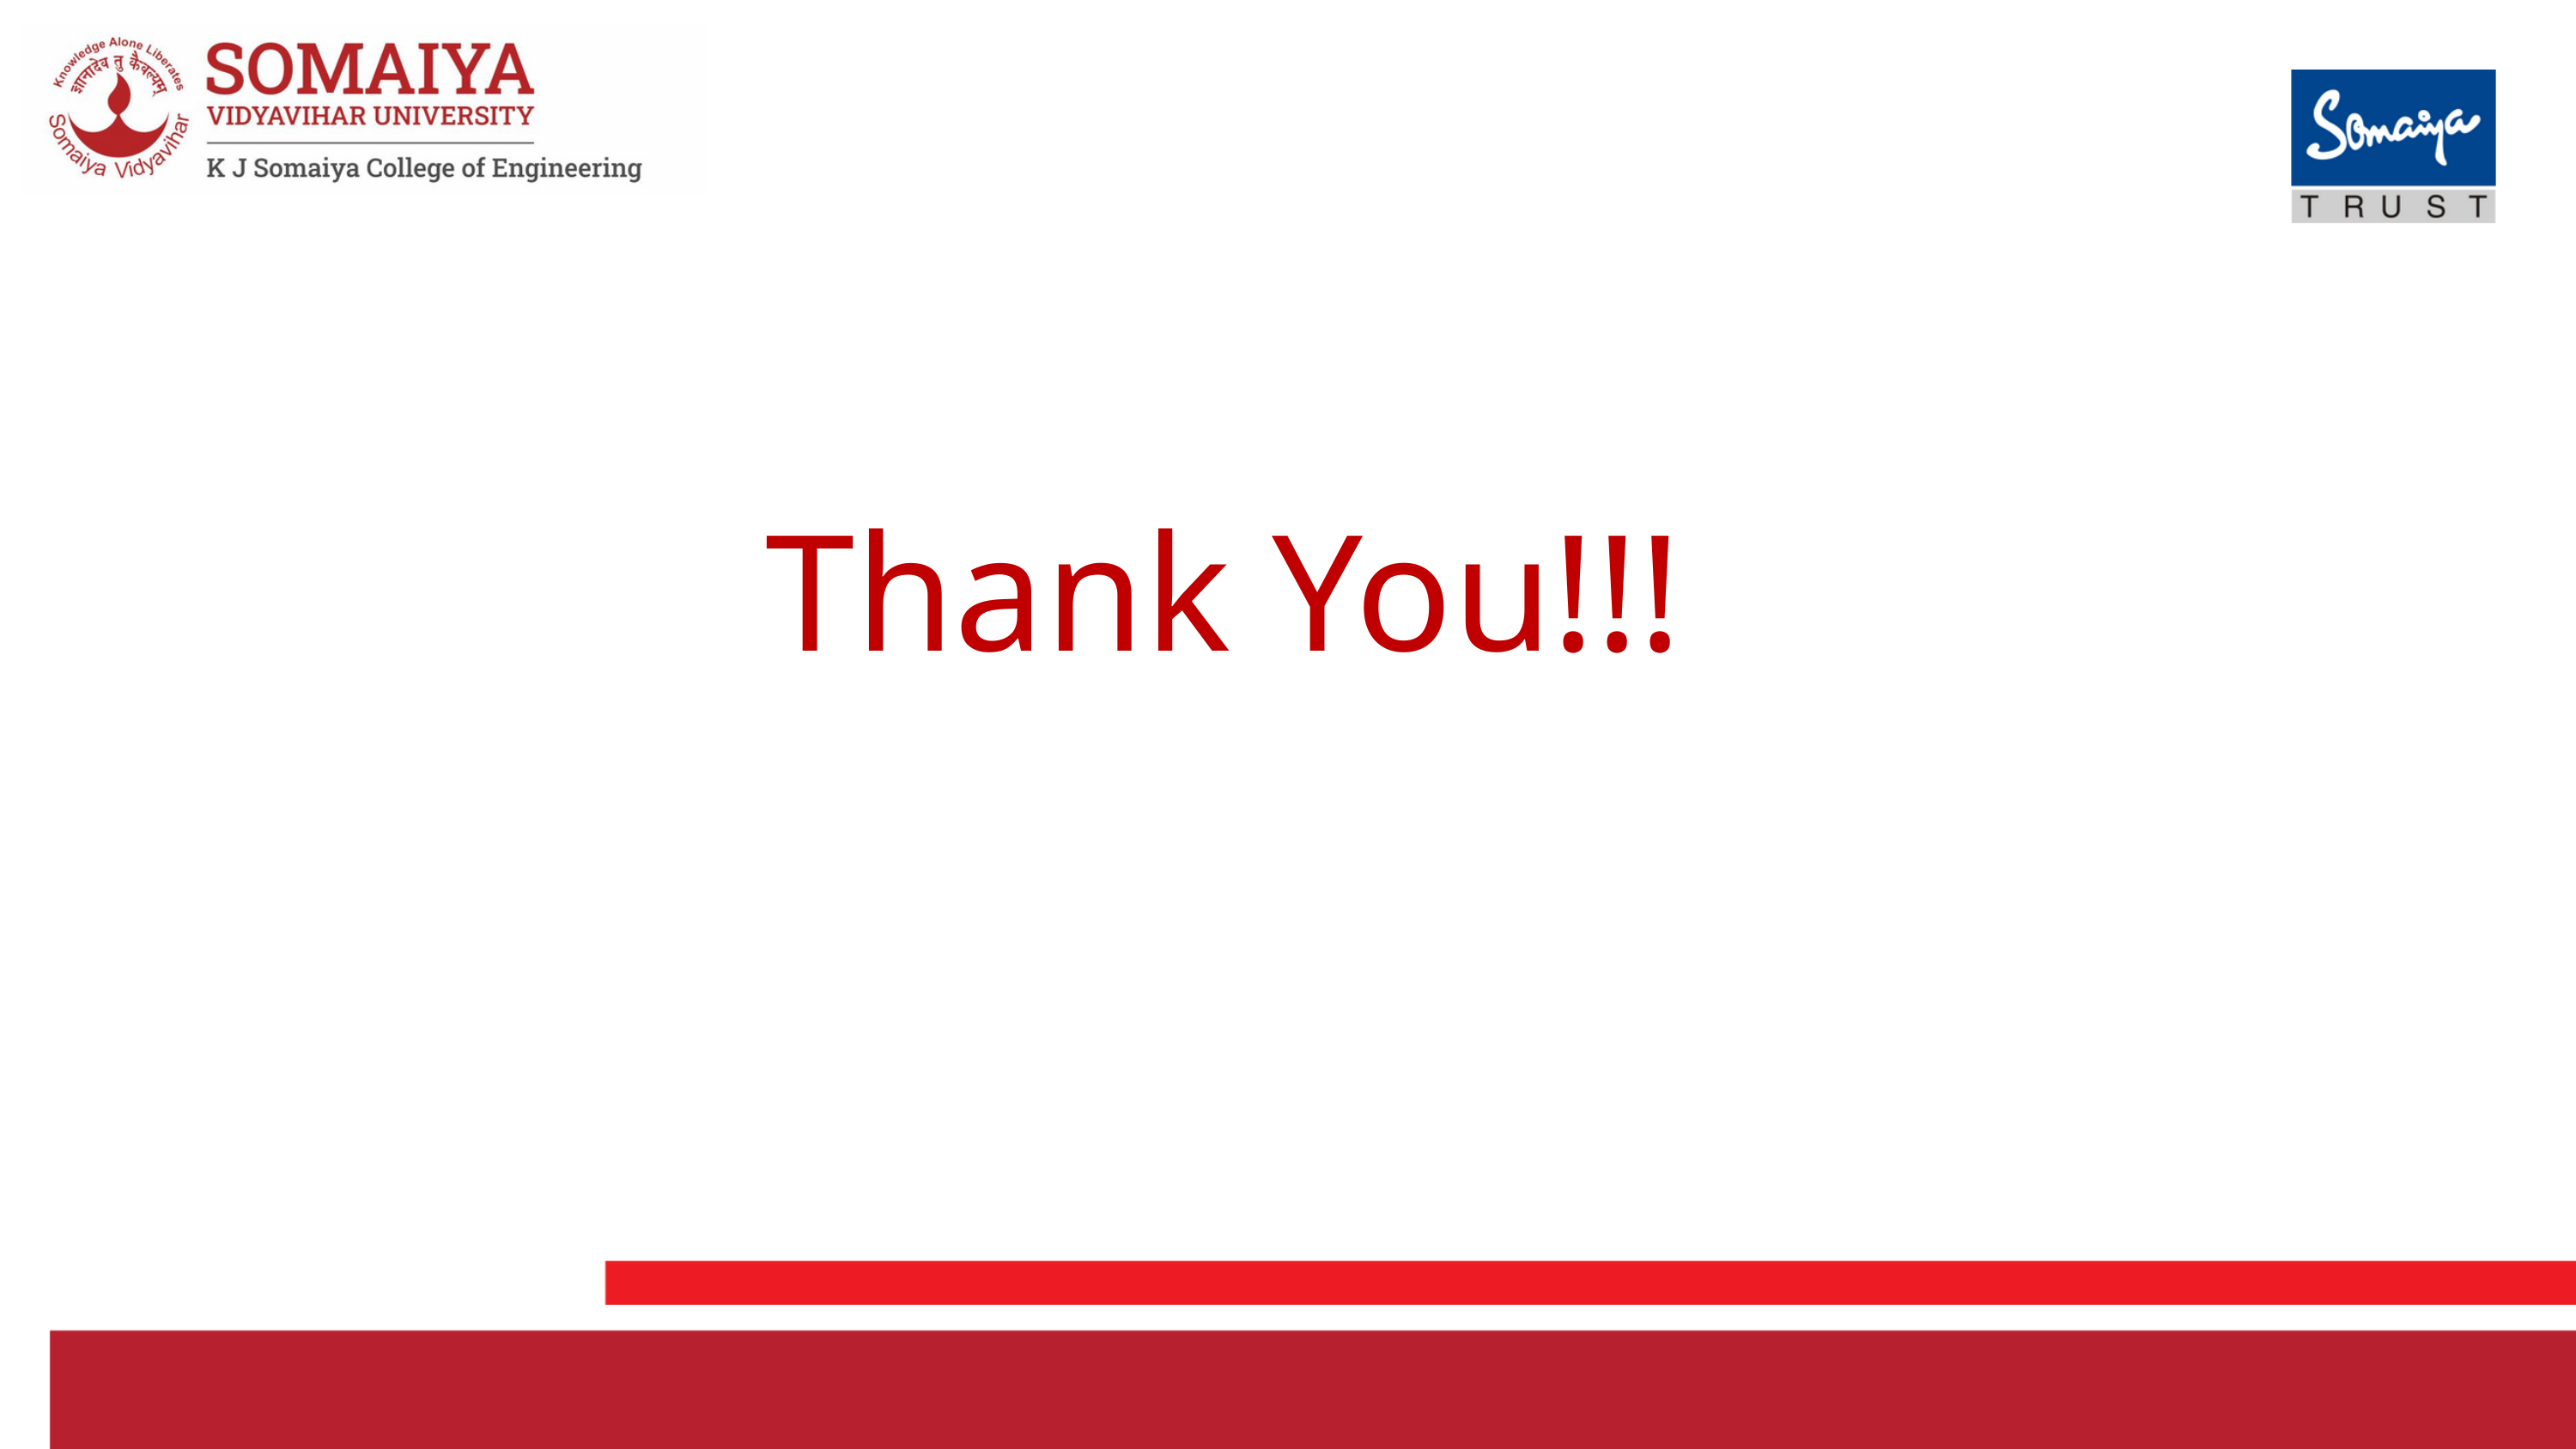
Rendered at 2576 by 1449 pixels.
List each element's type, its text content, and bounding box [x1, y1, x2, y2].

text_box Thank You!!! [1423, 509, 1562, 683]
picture [2291, 70, 2496, 223]
text_box Thank You!!! [1619, 509, 2251, 683]
picture [52, 111, 2576, 1449]
picture [21, 23, 708, 197]
text_box Thank You!!! [765, 509, 1264, 683]
